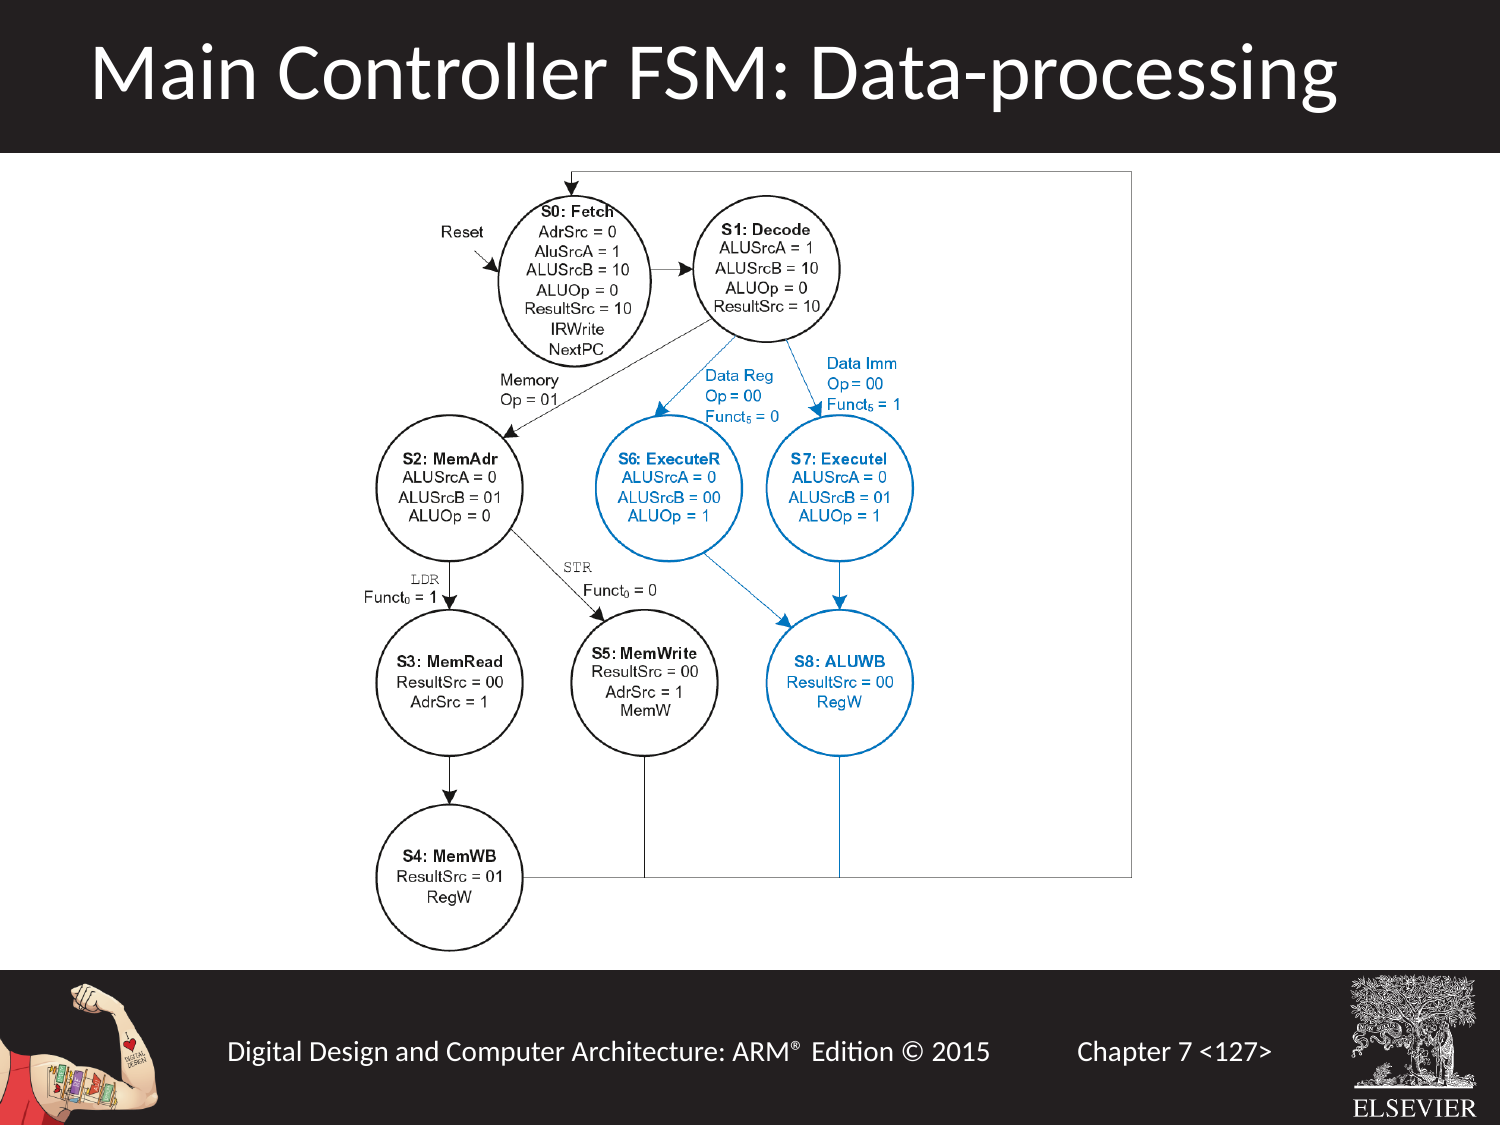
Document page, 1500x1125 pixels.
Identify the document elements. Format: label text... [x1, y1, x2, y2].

picture [349, 162, 1138, 960]
picture [1350, 974, 1477, 1117]
text_box Main Controller FSM: Data-processing [75, 11, 1375, 124]
picture [0, 979, 163, 1125]
